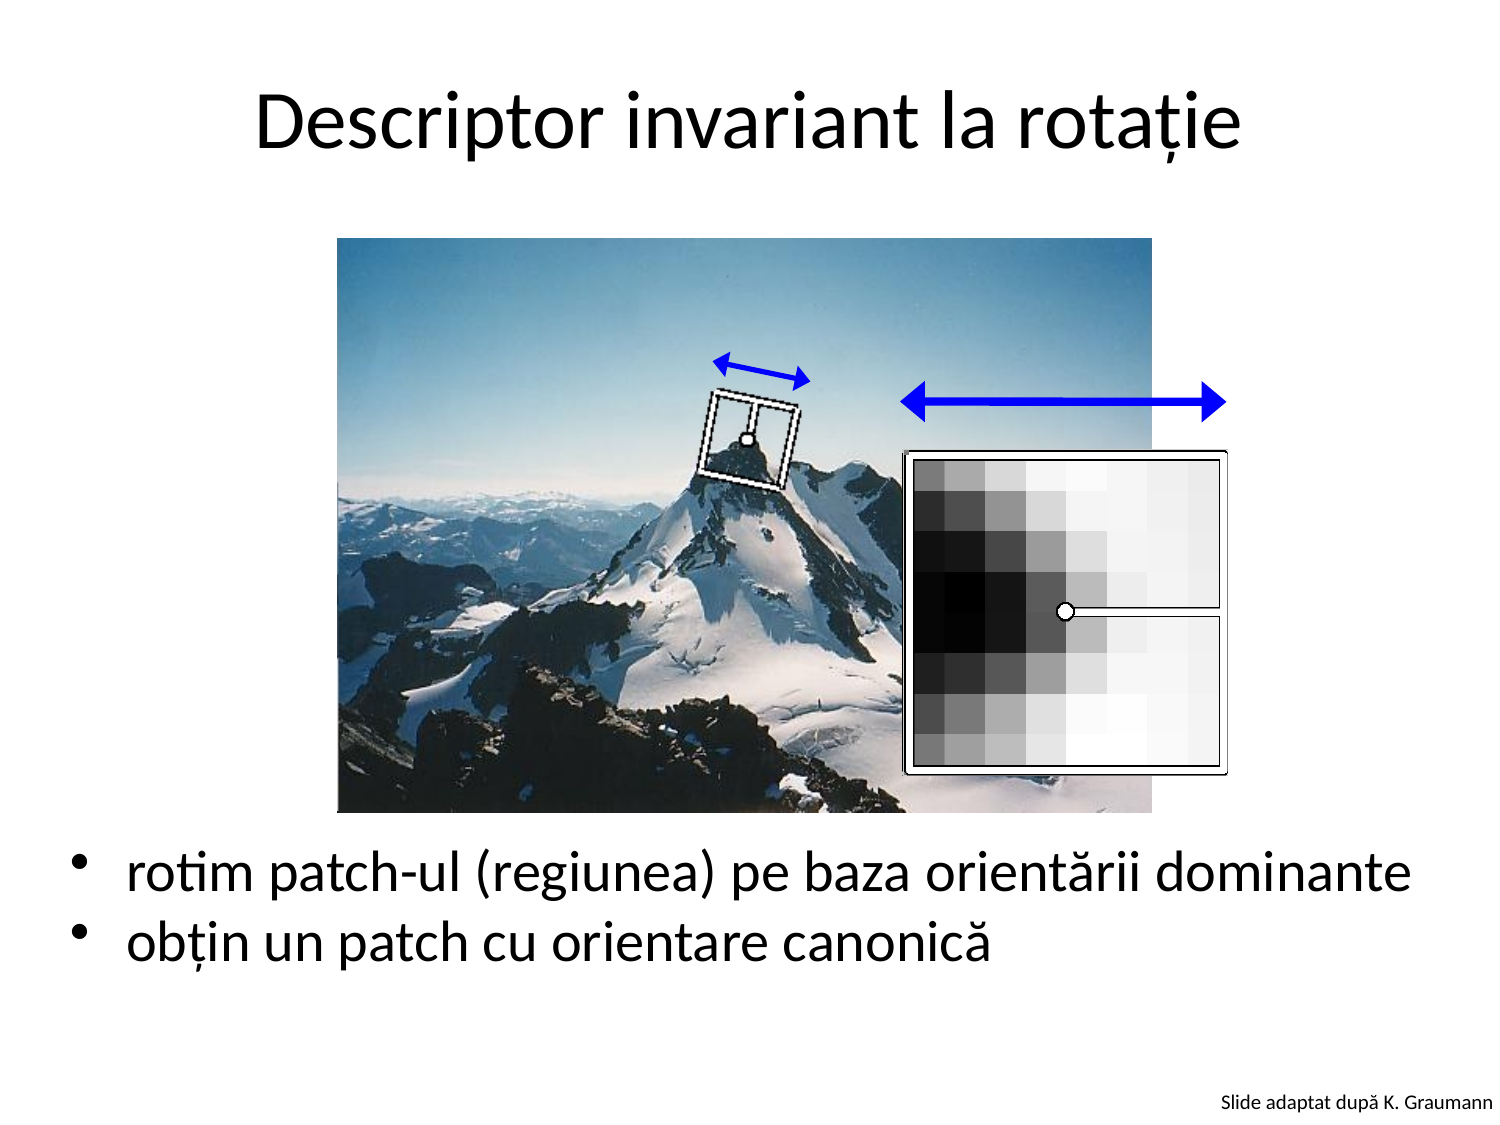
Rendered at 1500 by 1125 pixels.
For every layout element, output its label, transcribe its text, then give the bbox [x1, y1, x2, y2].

text_box Slide adaptat după K. Graumann [1206, 1081, 1500, 1122]
text_box [1155, 391, 1227, 413]
picture [337, 238, 1228, 813]
text_box rotim patch-ul (regiunea) pe baza orientării dominante obțin un patch cu orientare canonică [55, 826, 1488, 981]
title Descriptor invariant la rotație [55, 21, 1443, 210]
